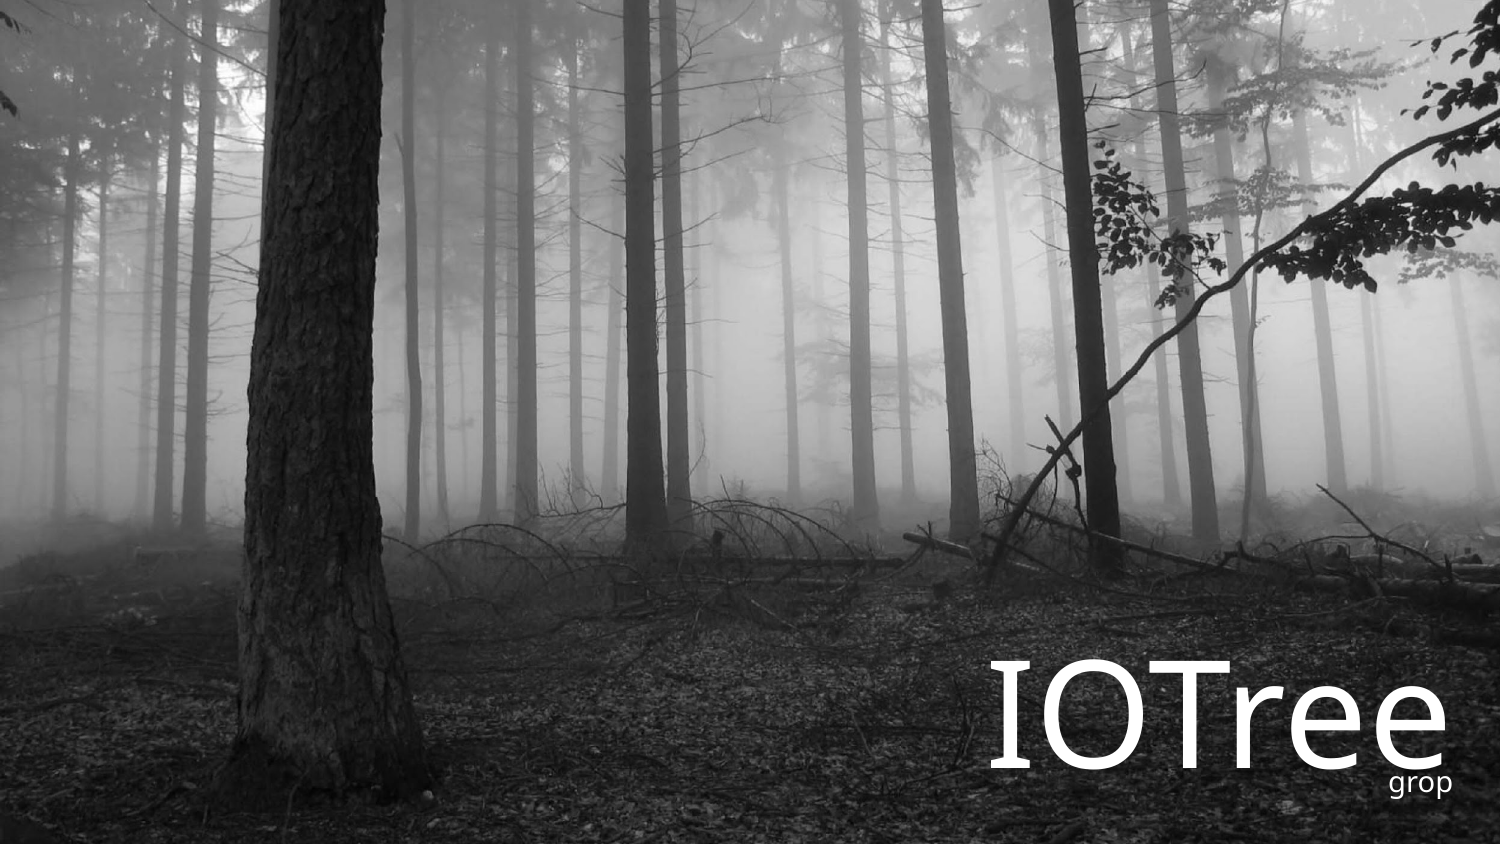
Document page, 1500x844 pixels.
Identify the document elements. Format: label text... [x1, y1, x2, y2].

text_box IOTree [970, 604, 1500, 718]
picture [0, 0, 1500, 844]
text_box grop [1373, 748, 1500, 844]
